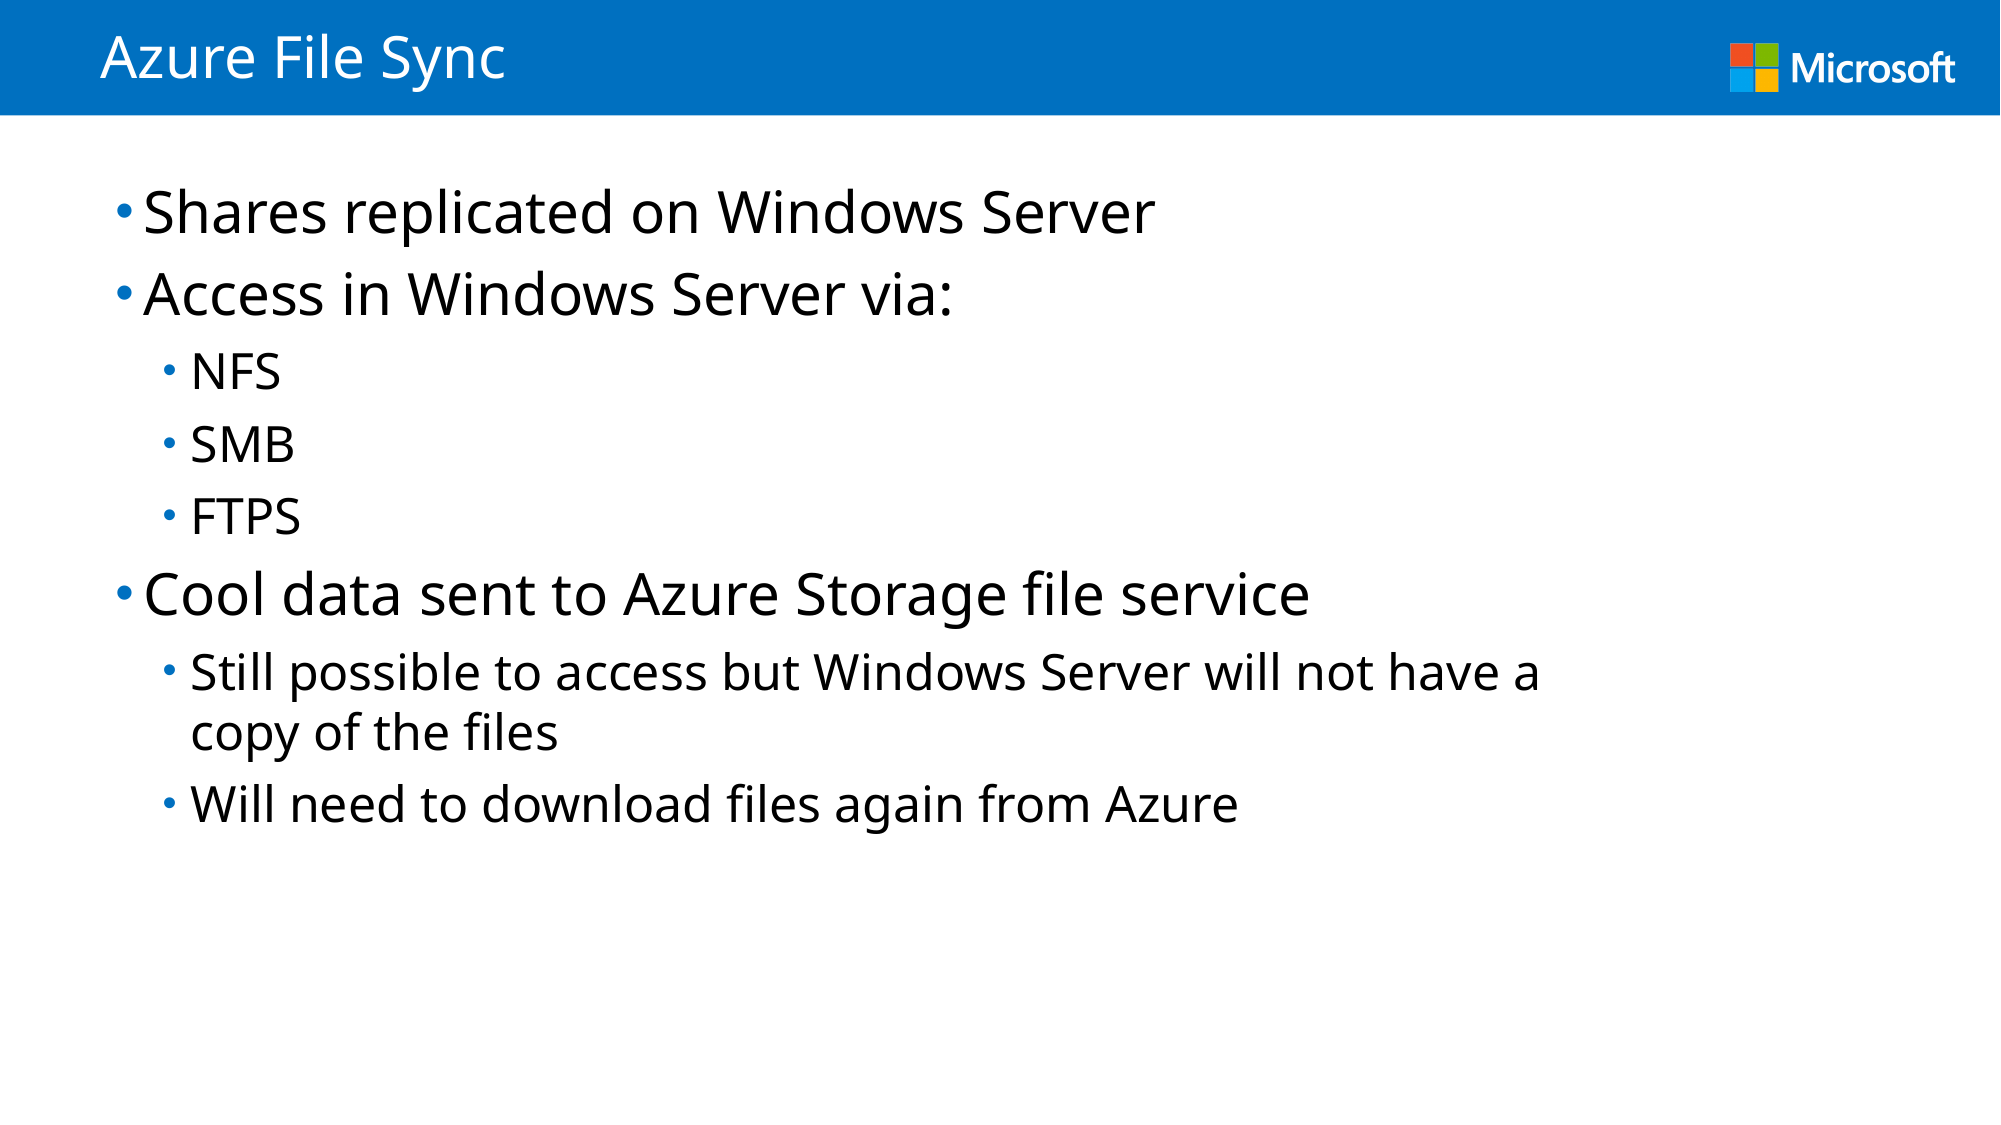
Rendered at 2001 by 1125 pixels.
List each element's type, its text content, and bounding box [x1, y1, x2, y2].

text_box Shares replicated on Windows Server Access in Windows Server via: NFS SMB FTPS Cool data sent to Azure Storage file service Still possible to access but Windows Server will not have a copy of the files Will need to download files again from Azure [100, 167, 1658, 1012]
title Azure File Sync [100, 0, 1802, 122]
picture [1802, 14, 1986, 121]
